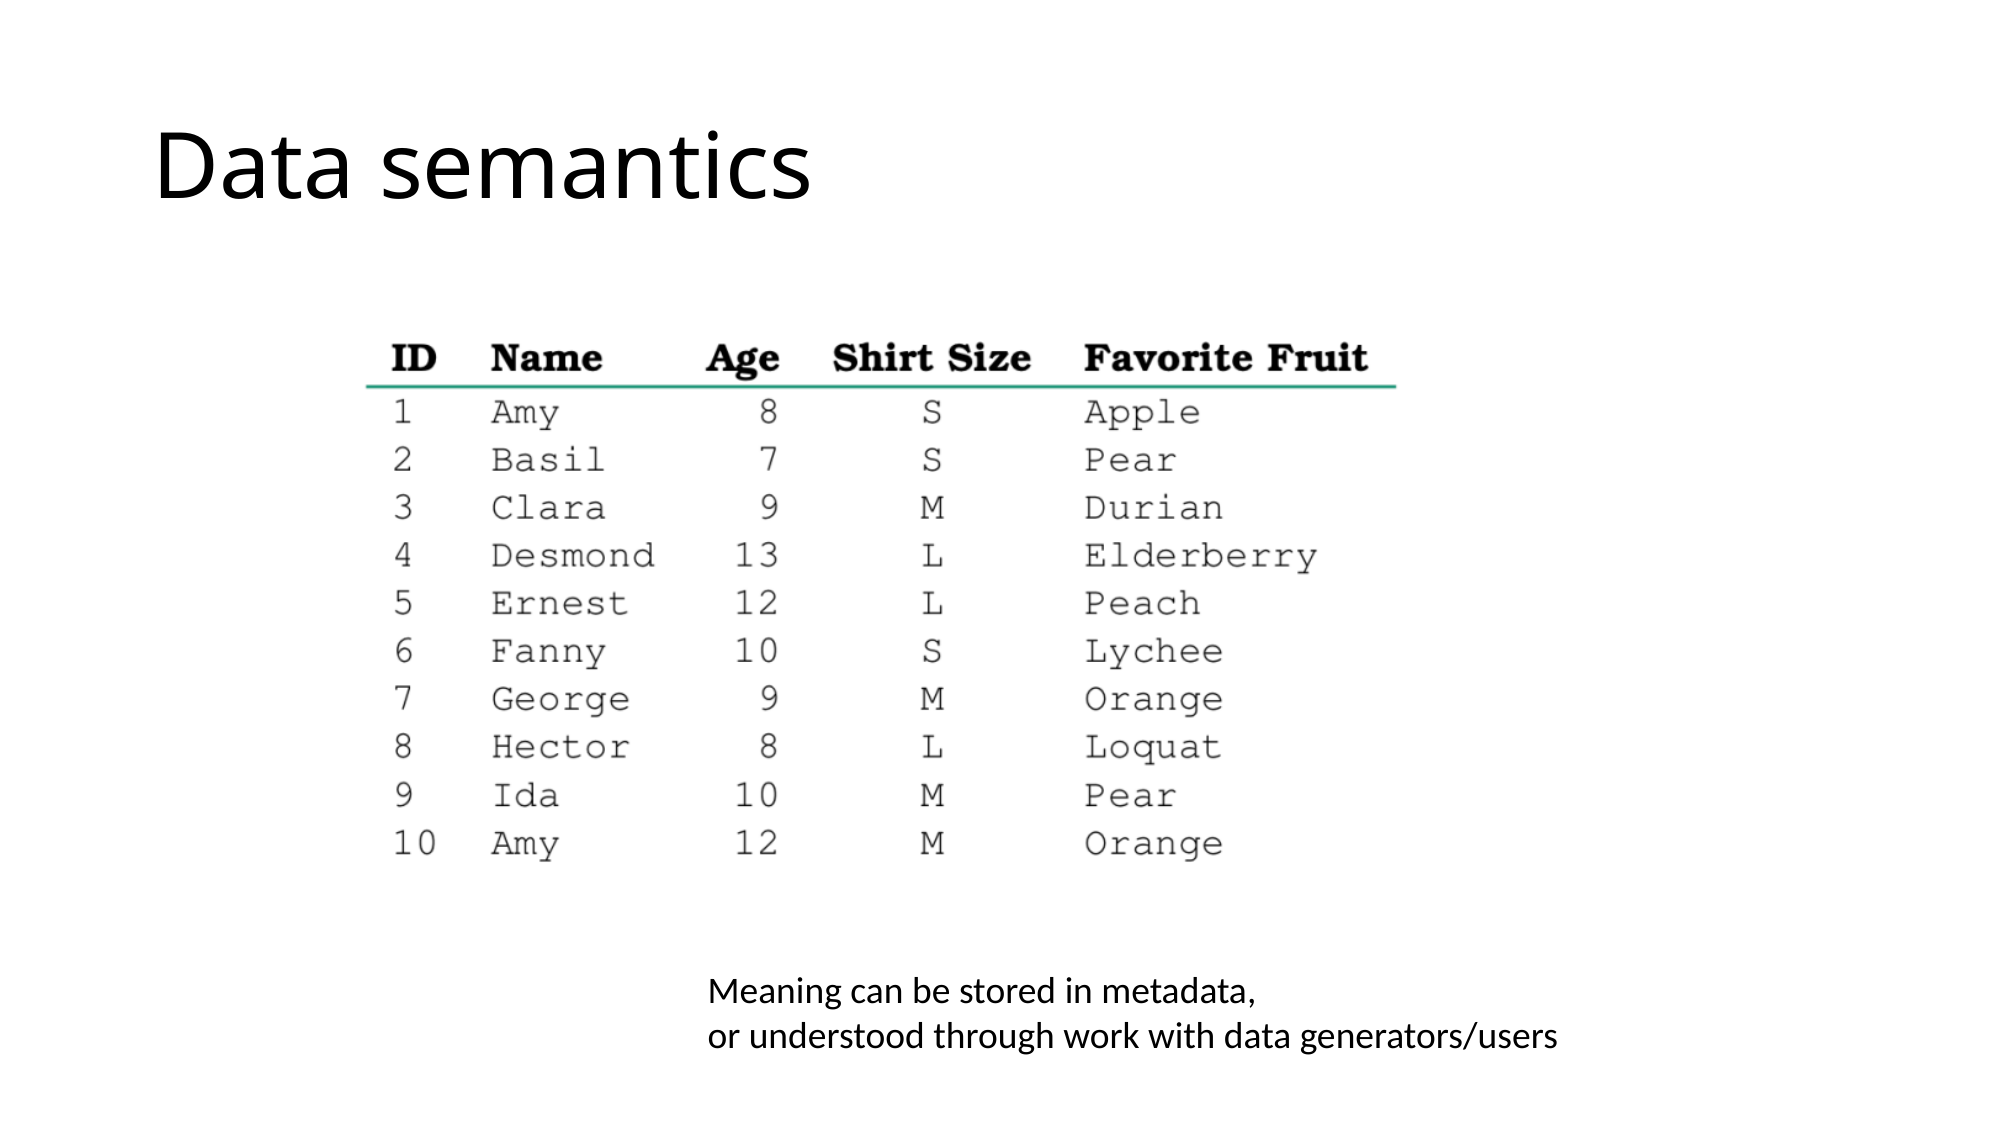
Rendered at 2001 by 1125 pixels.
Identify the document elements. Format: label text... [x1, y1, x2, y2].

title Data semantics [137, 59, 1863, 278]
text_box Meaning can be stored in metadata, or understood through work with data generators/users [692, 958, 1574, 1109]
picture [356, 308, 1417, 900]
